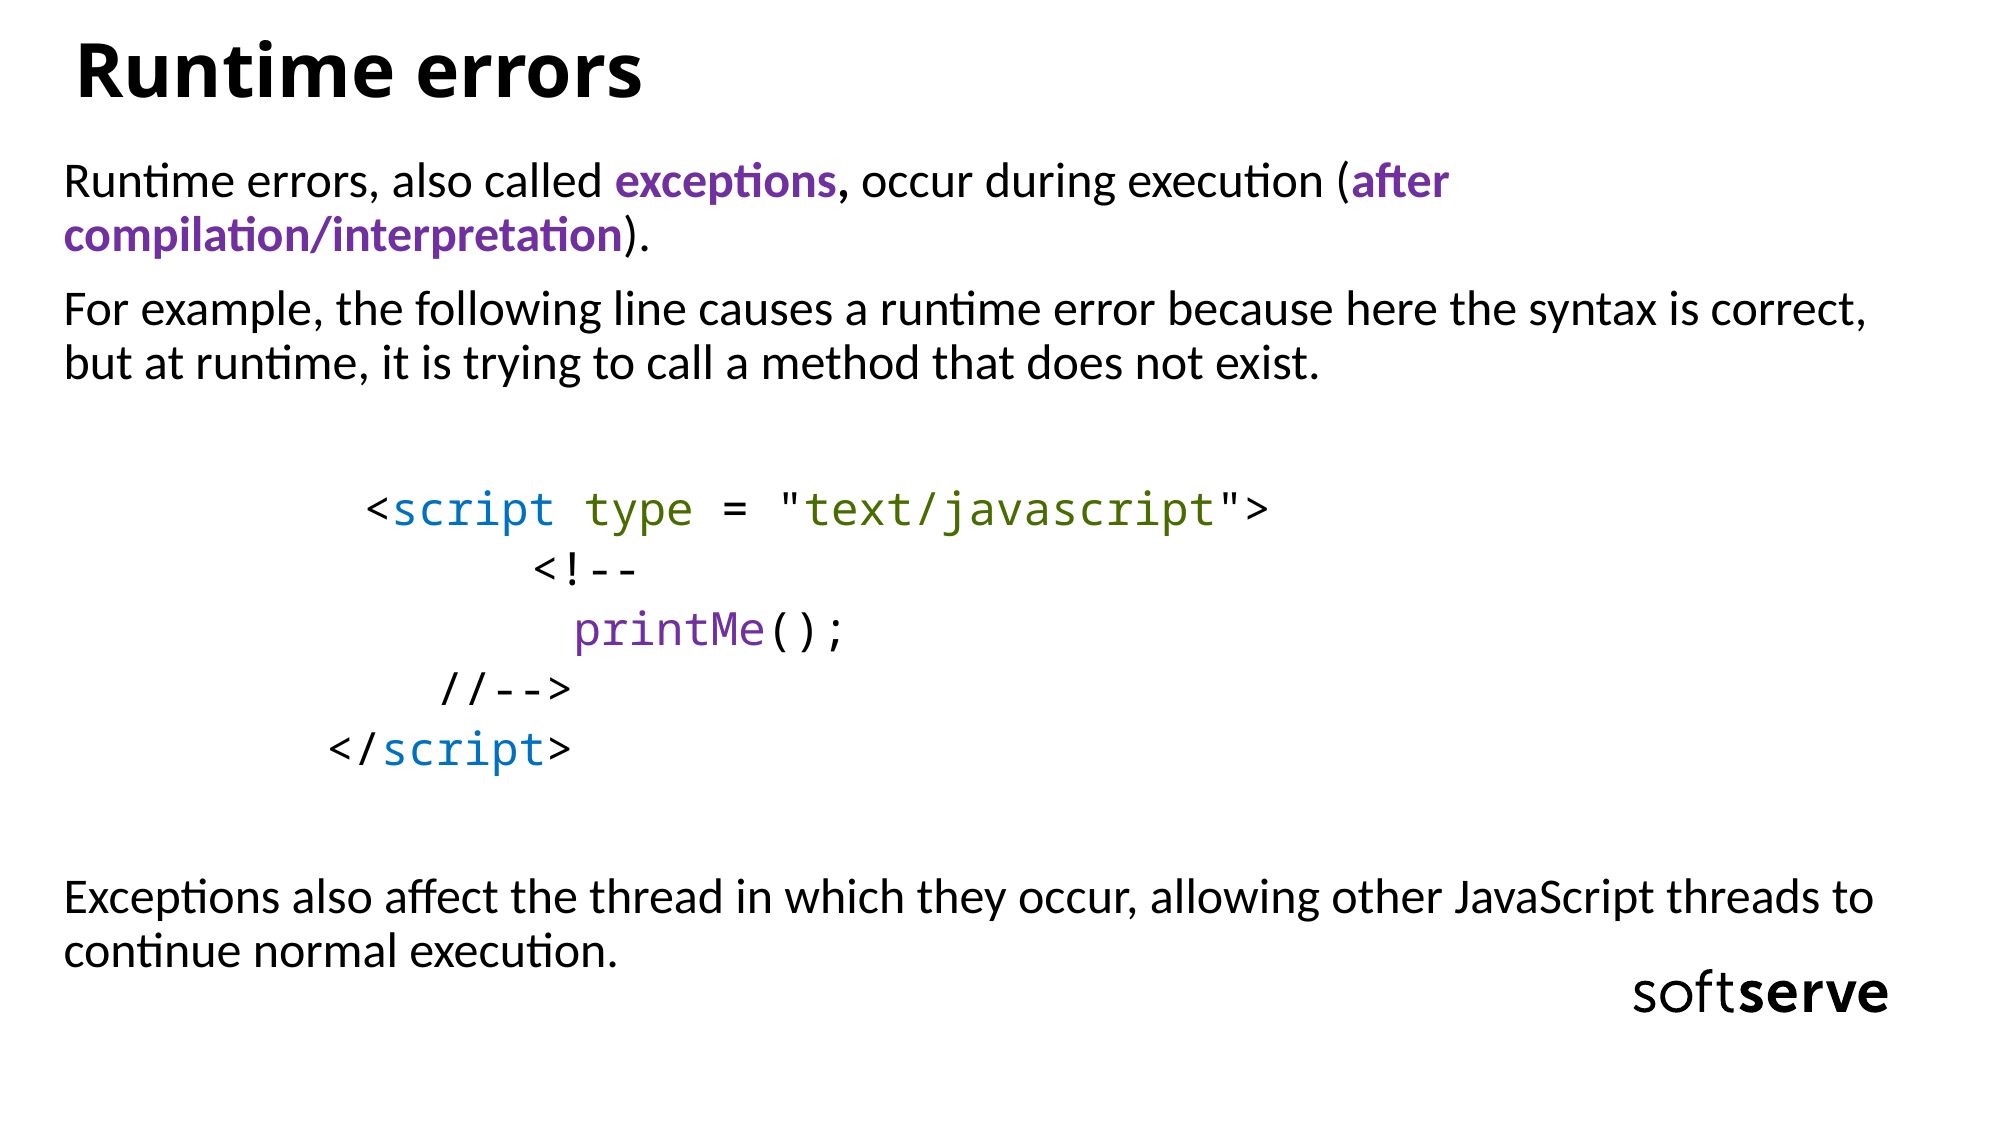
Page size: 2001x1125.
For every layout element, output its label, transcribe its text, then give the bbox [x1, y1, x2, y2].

list Runtime errors, also called exceptions, occur during execution (after compilation/interpretation). For example, the following line causes a runtime error because here the syntax is correct, but at runtime, it is trying to call a method that does not exist. <script type = "text/javascript"> <!-- printMe(); //--> </script> Exceptions also affect the thread in which they occur, allowing other JavaScript threads to continue normal execution. [48, 146, 1957, 1125]
title Runtime errors [59, 24, 1957, 112]
